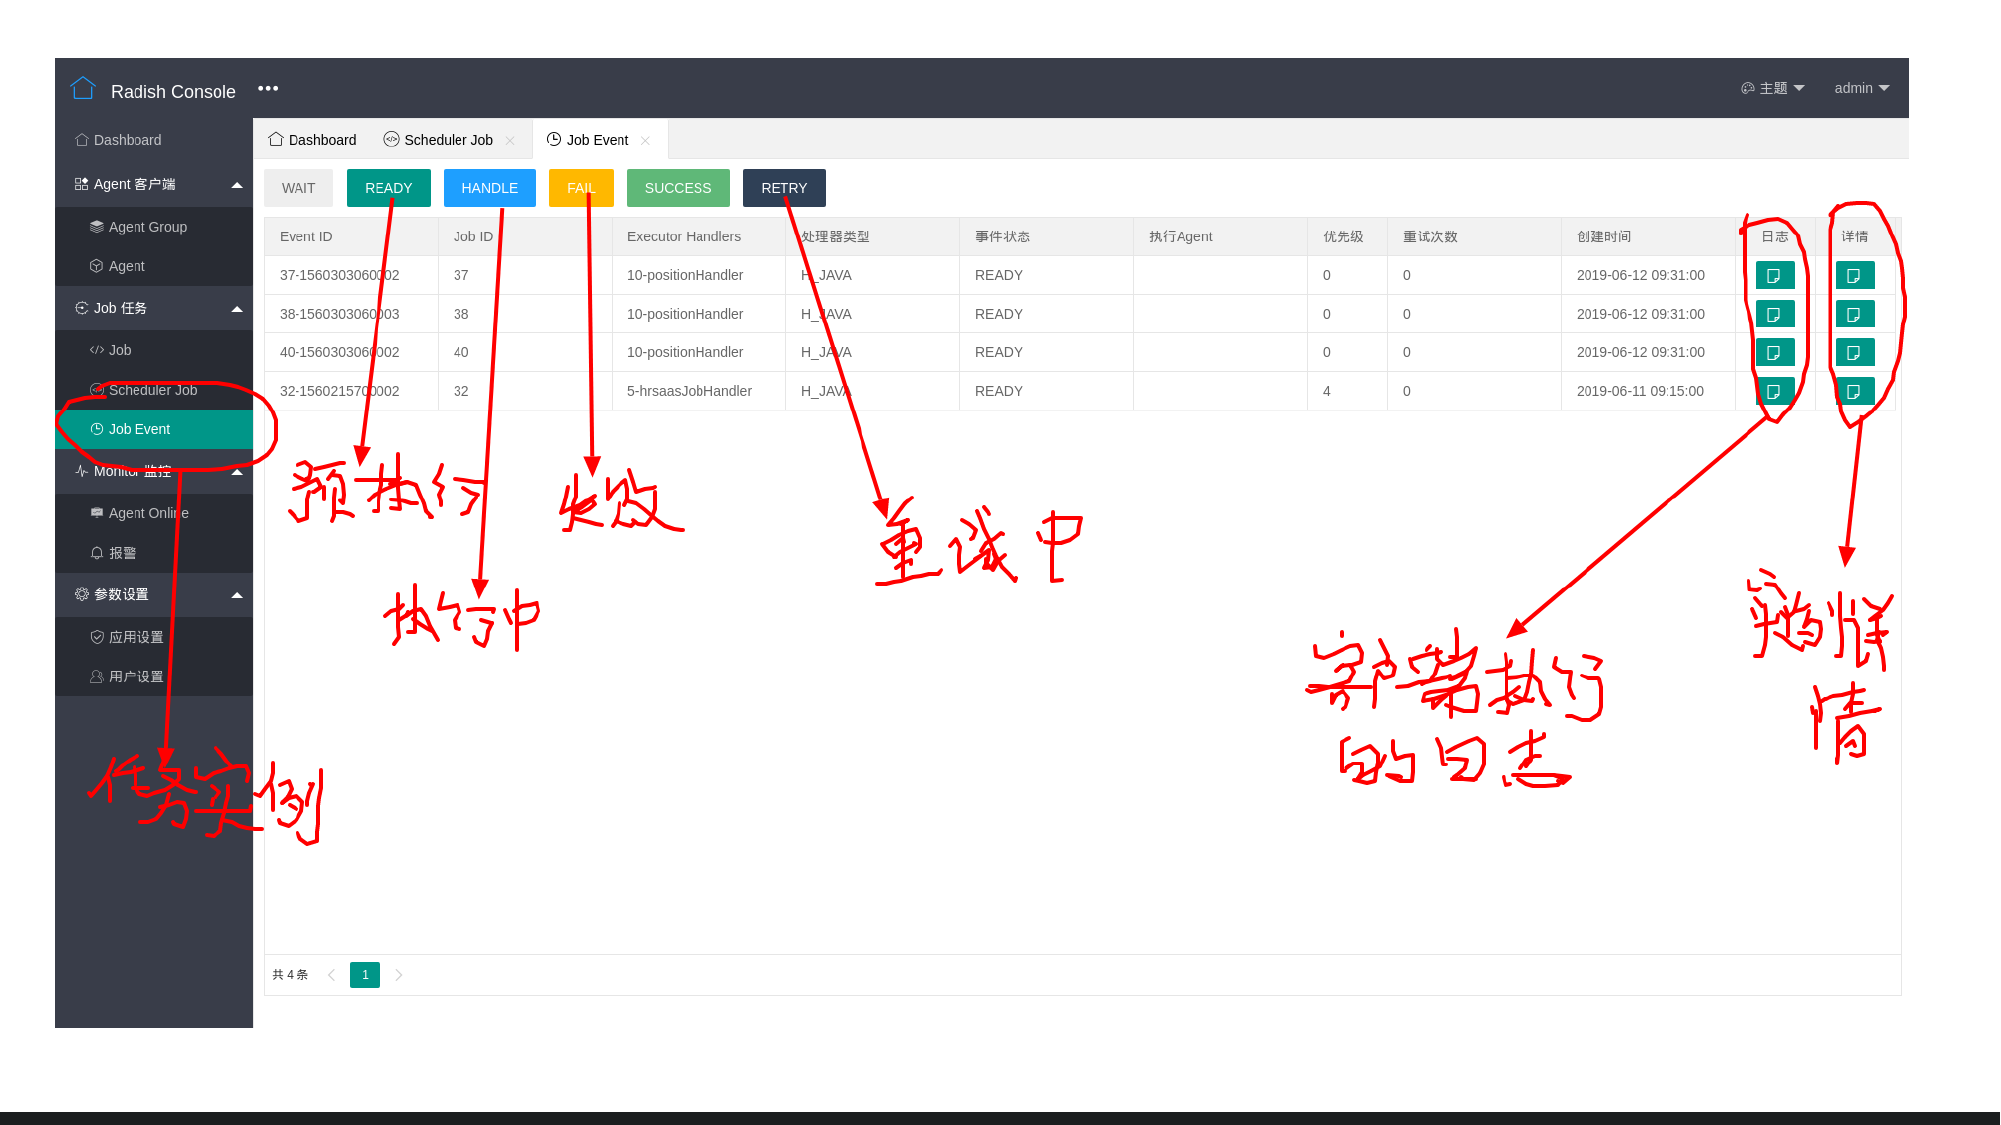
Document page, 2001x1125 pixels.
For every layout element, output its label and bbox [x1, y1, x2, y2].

picture [55, 58, 1909, 1028]
